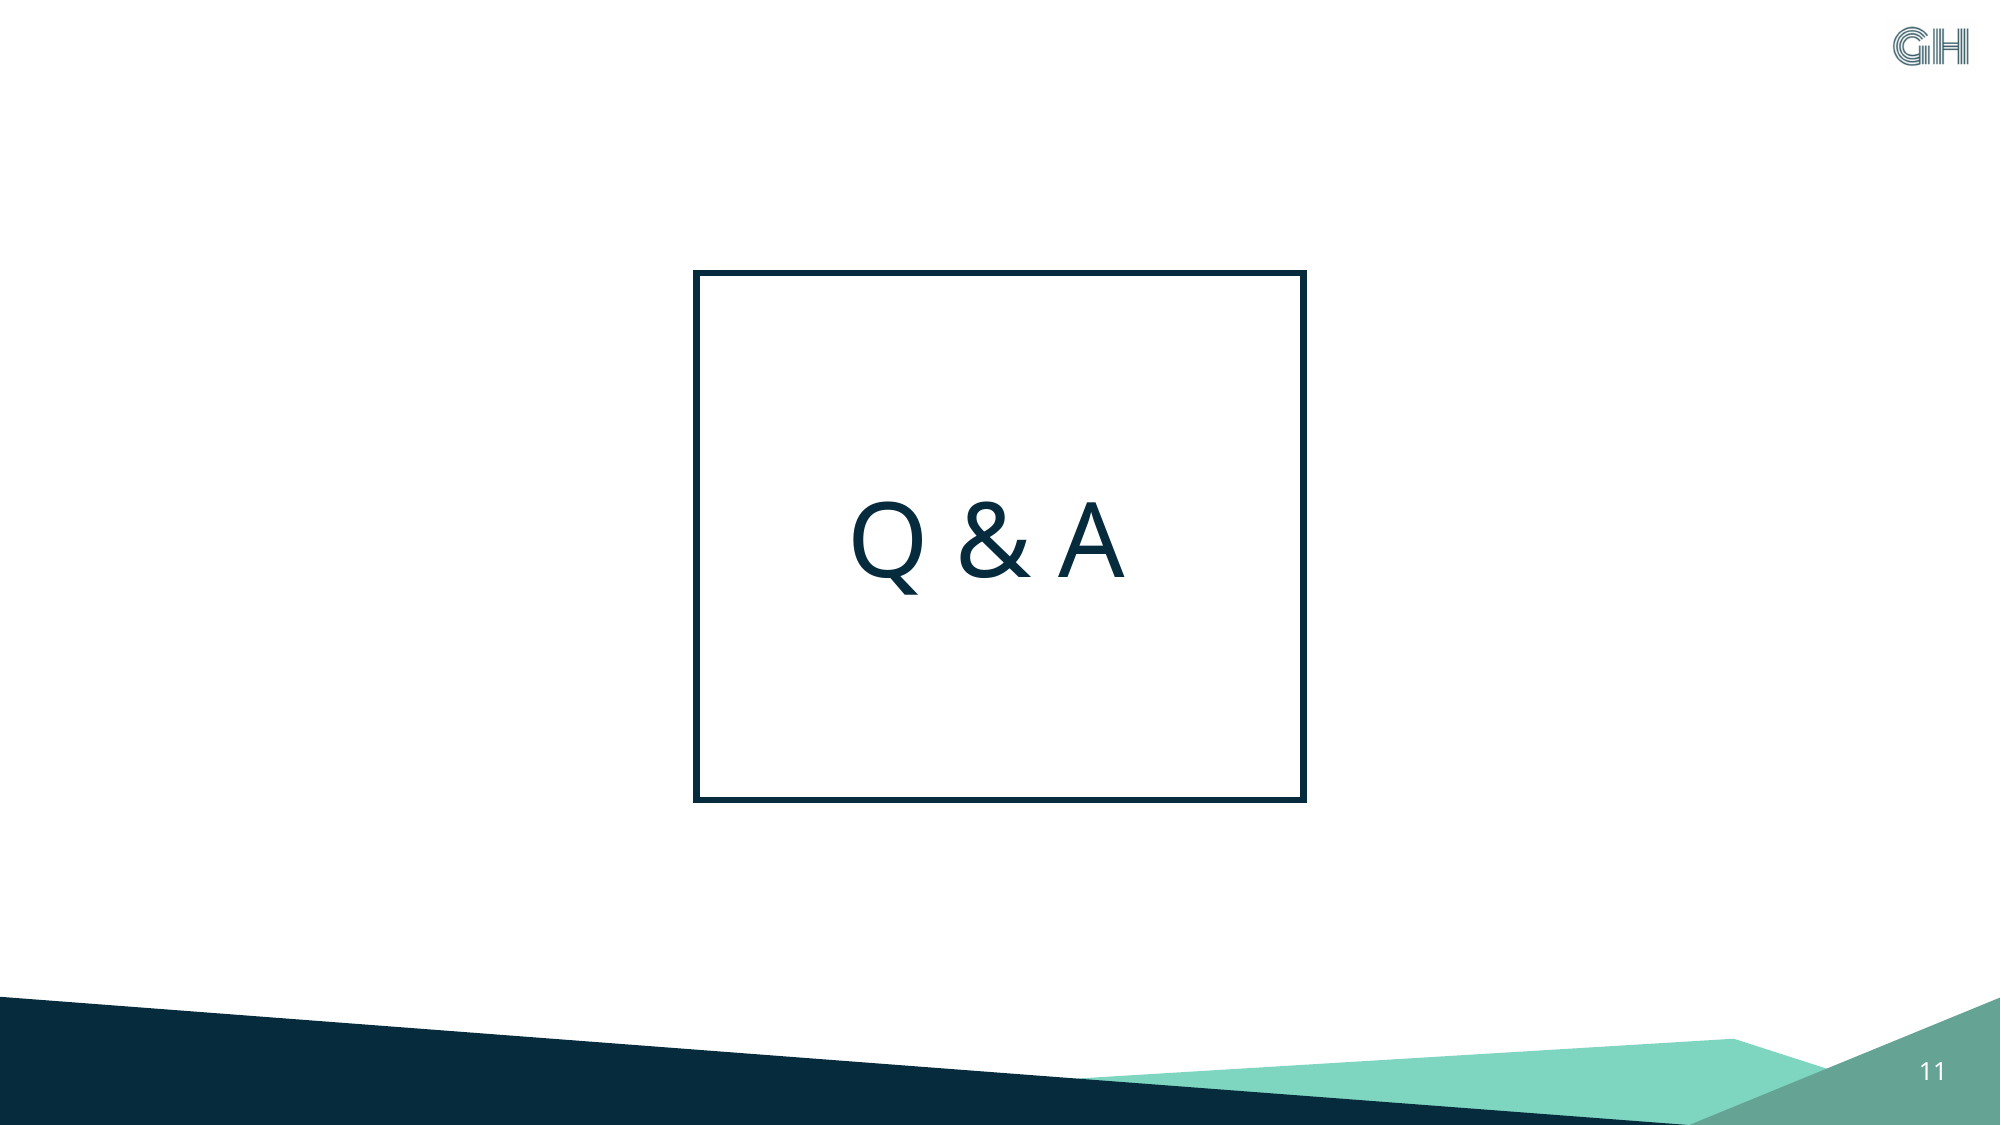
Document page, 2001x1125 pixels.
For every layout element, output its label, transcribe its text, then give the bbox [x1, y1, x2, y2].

text_box [695, 272, 1304, 801]
picture [1885, 20, 1977, 71]
slide_number 11 [1512, 1042, 1963, 1103]
title Q & A [798, 465, 1202, 608]
